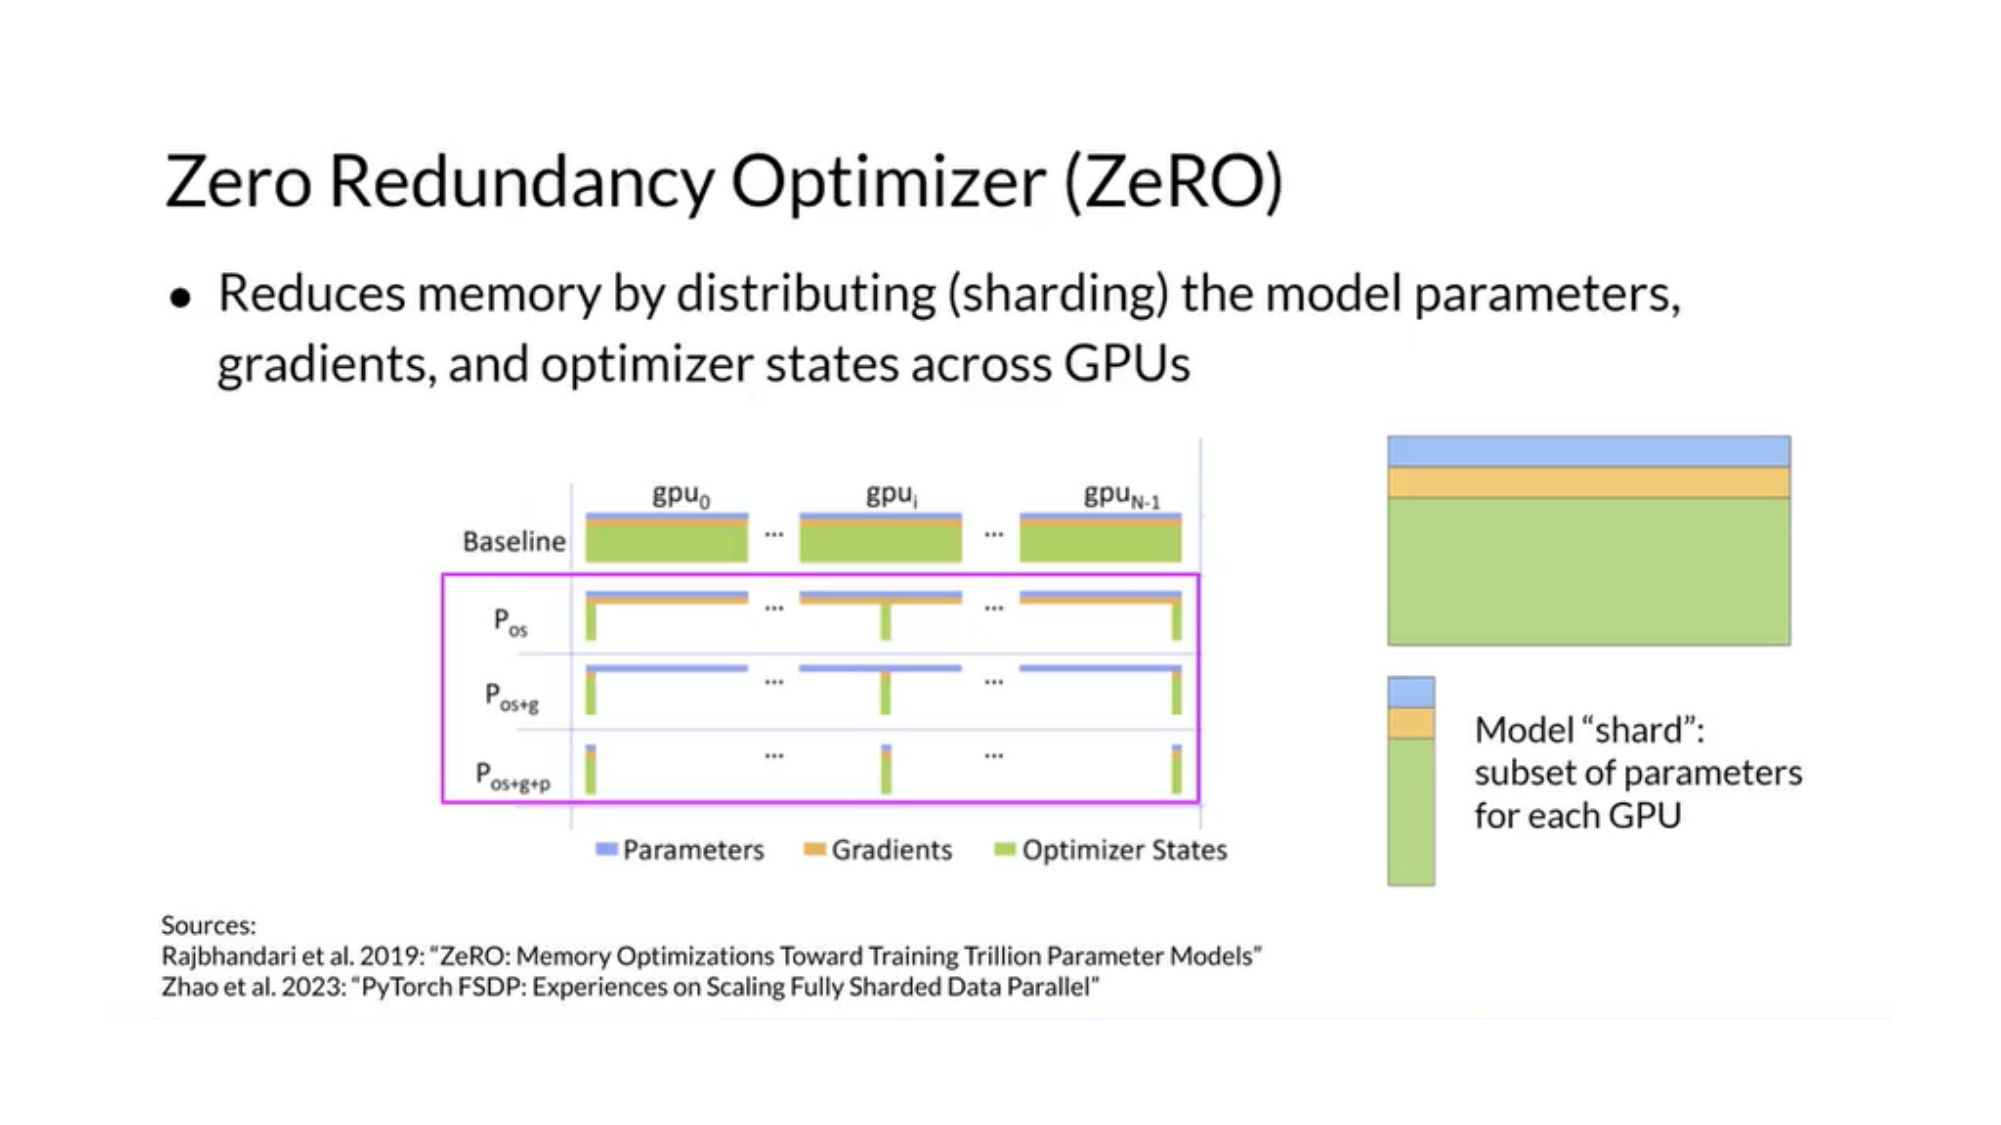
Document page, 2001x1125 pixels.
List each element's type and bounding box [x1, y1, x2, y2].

list [108, 105, 1892, 1020]
